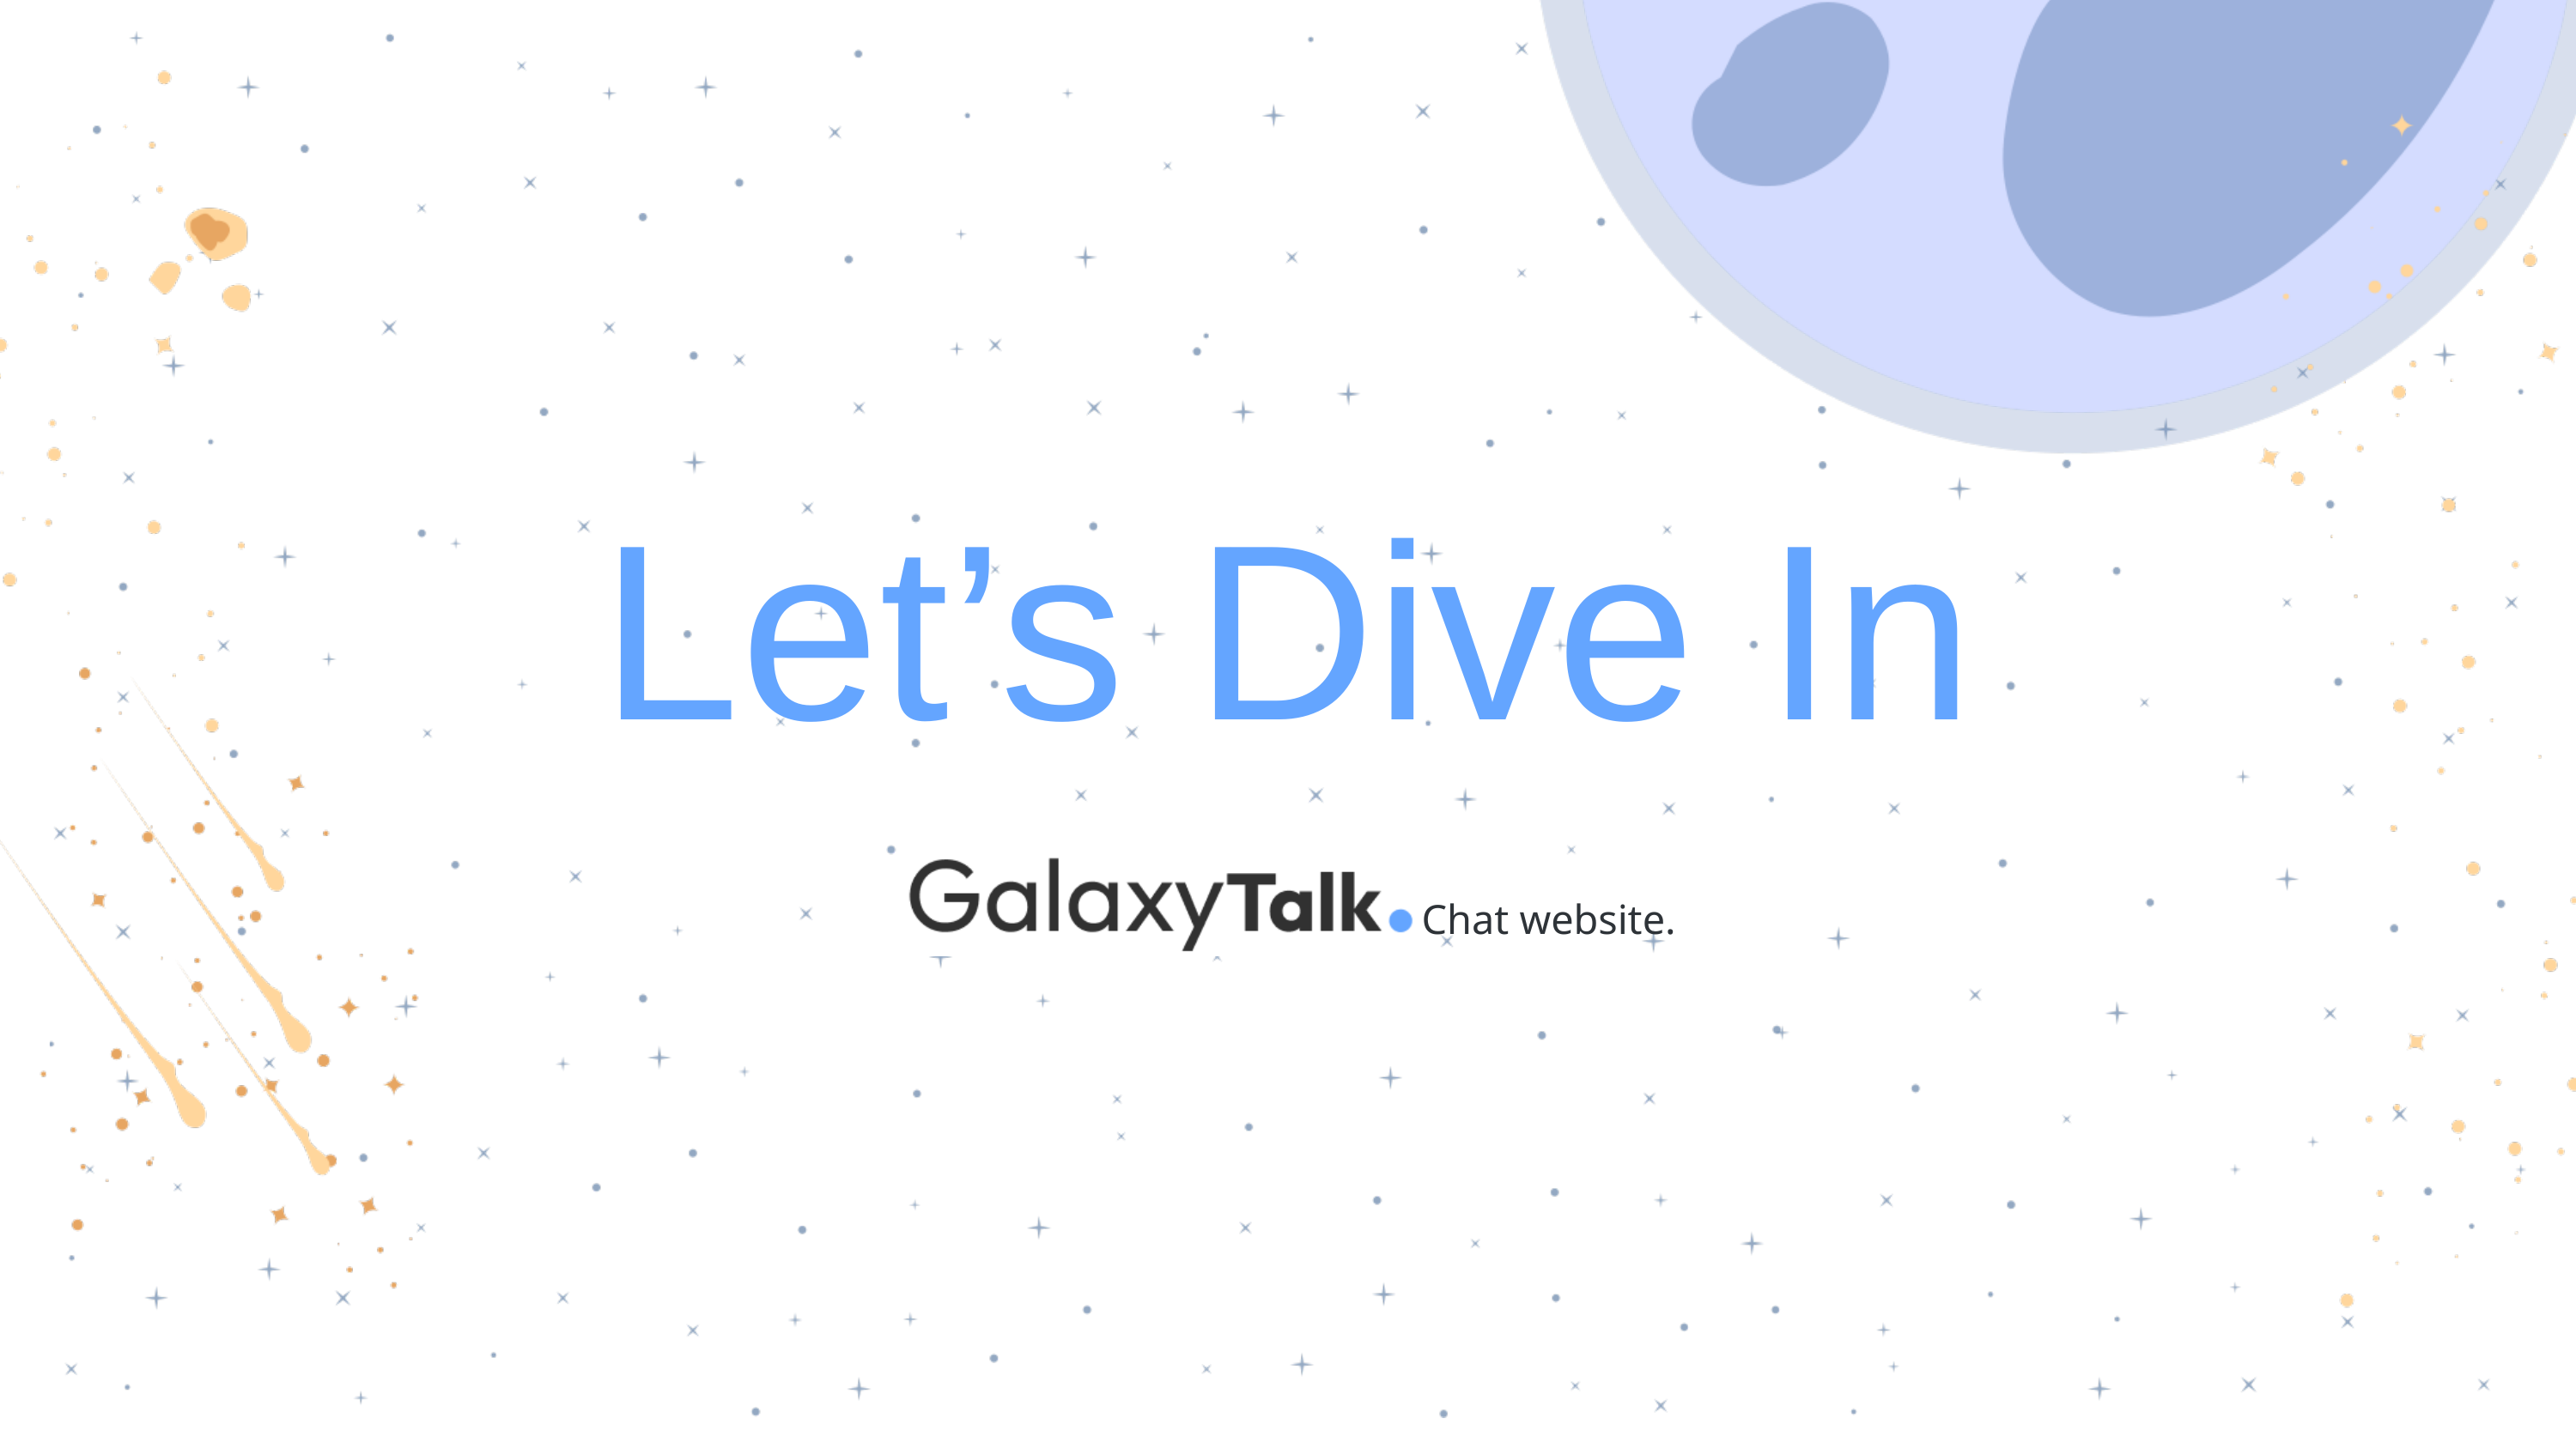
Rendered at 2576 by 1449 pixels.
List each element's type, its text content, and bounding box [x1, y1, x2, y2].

text_box [0, 0, 2576, 1309]
text_box Let’s Dive In [391, 530, 2185, 771]
text_box Chat website. [1417, 894, 1680, 943]
text_box [49, 1309, 2527, 1418]
text_box [896, 856, 1418, 956]
